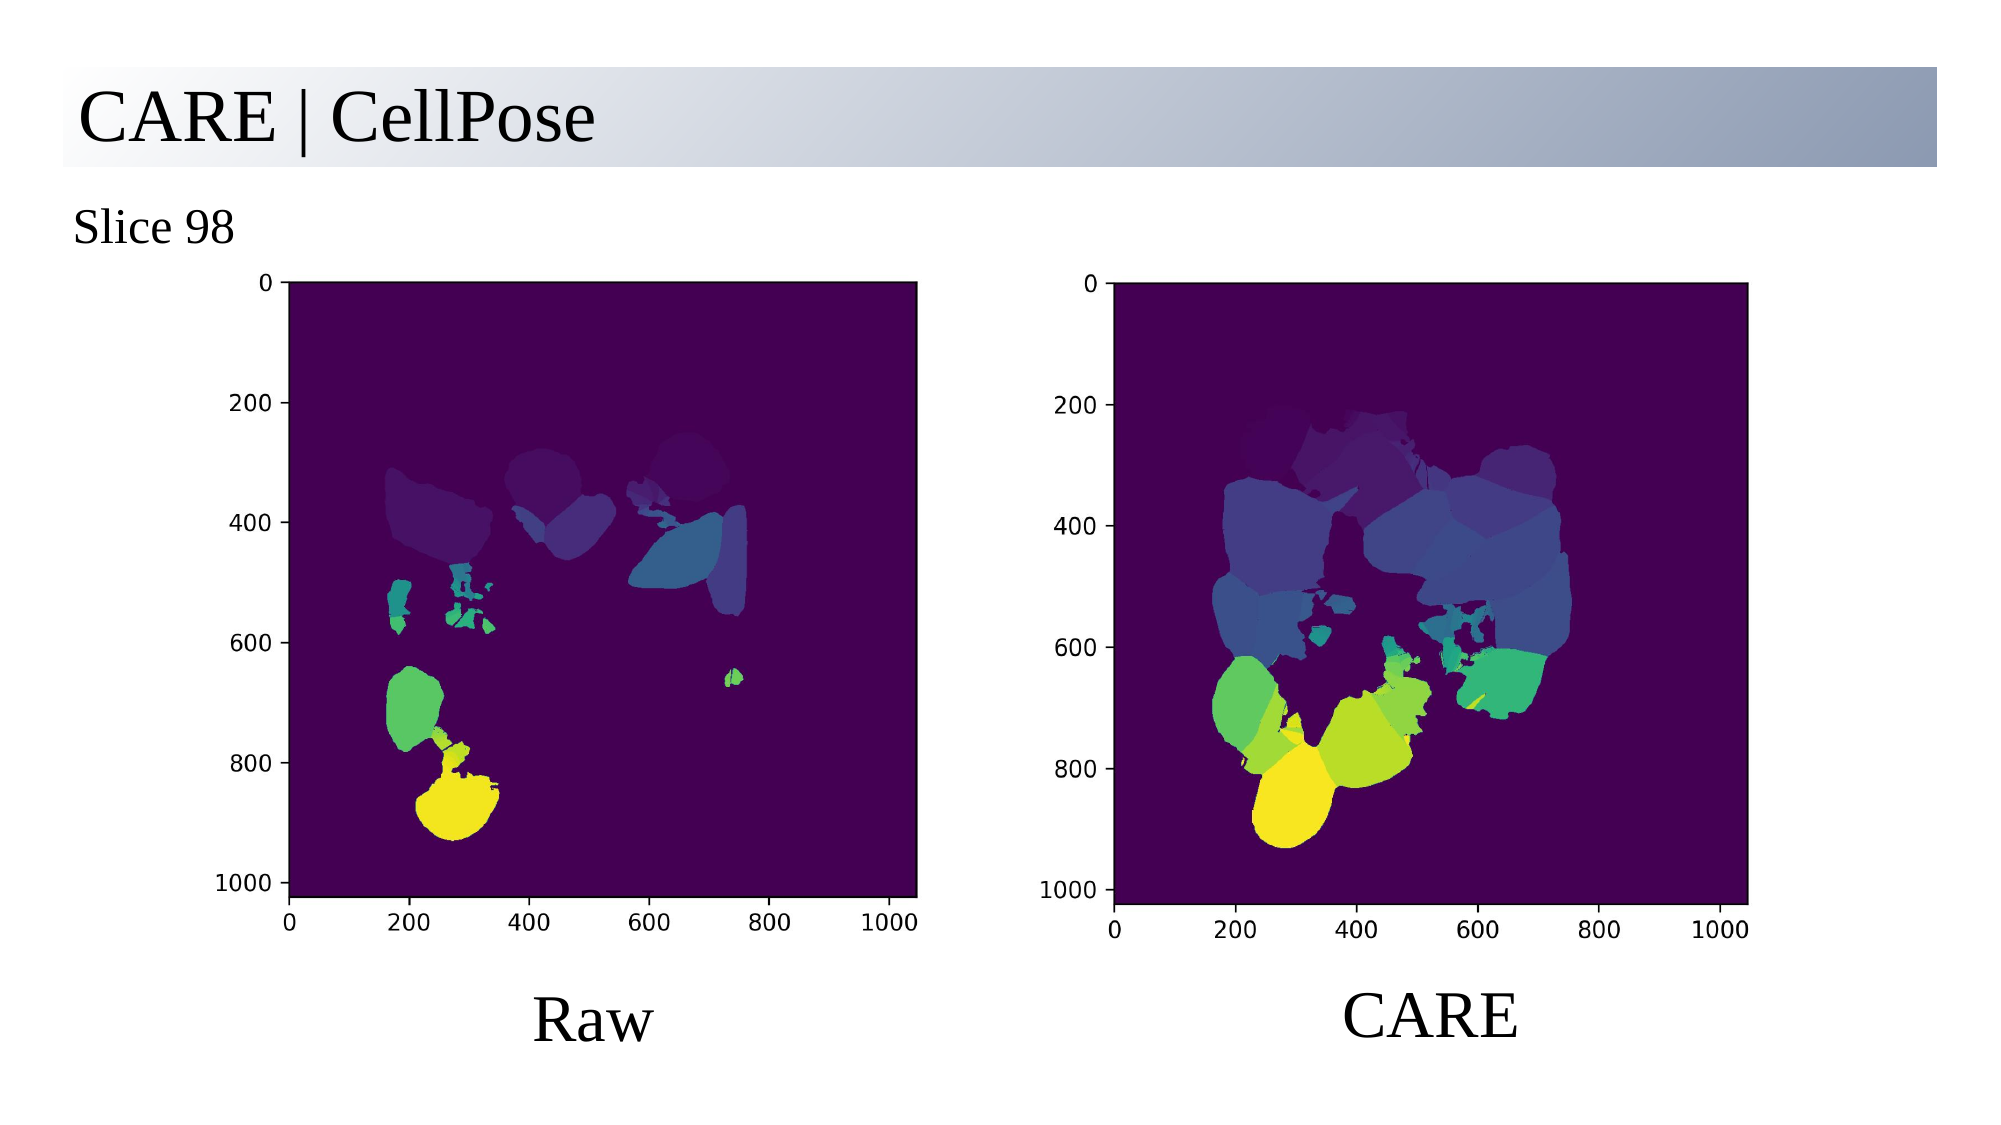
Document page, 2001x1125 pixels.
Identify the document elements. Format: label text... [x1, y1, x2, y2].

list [57, 185, 998, 984]
picture [999, 185, 1954, 992]
title CARE | CellPose [63, 67, 1937, 167]
text_box Raw [517, 992, 673, 1062]
text_box CARE [1327, 1001, 1538, 1059]
